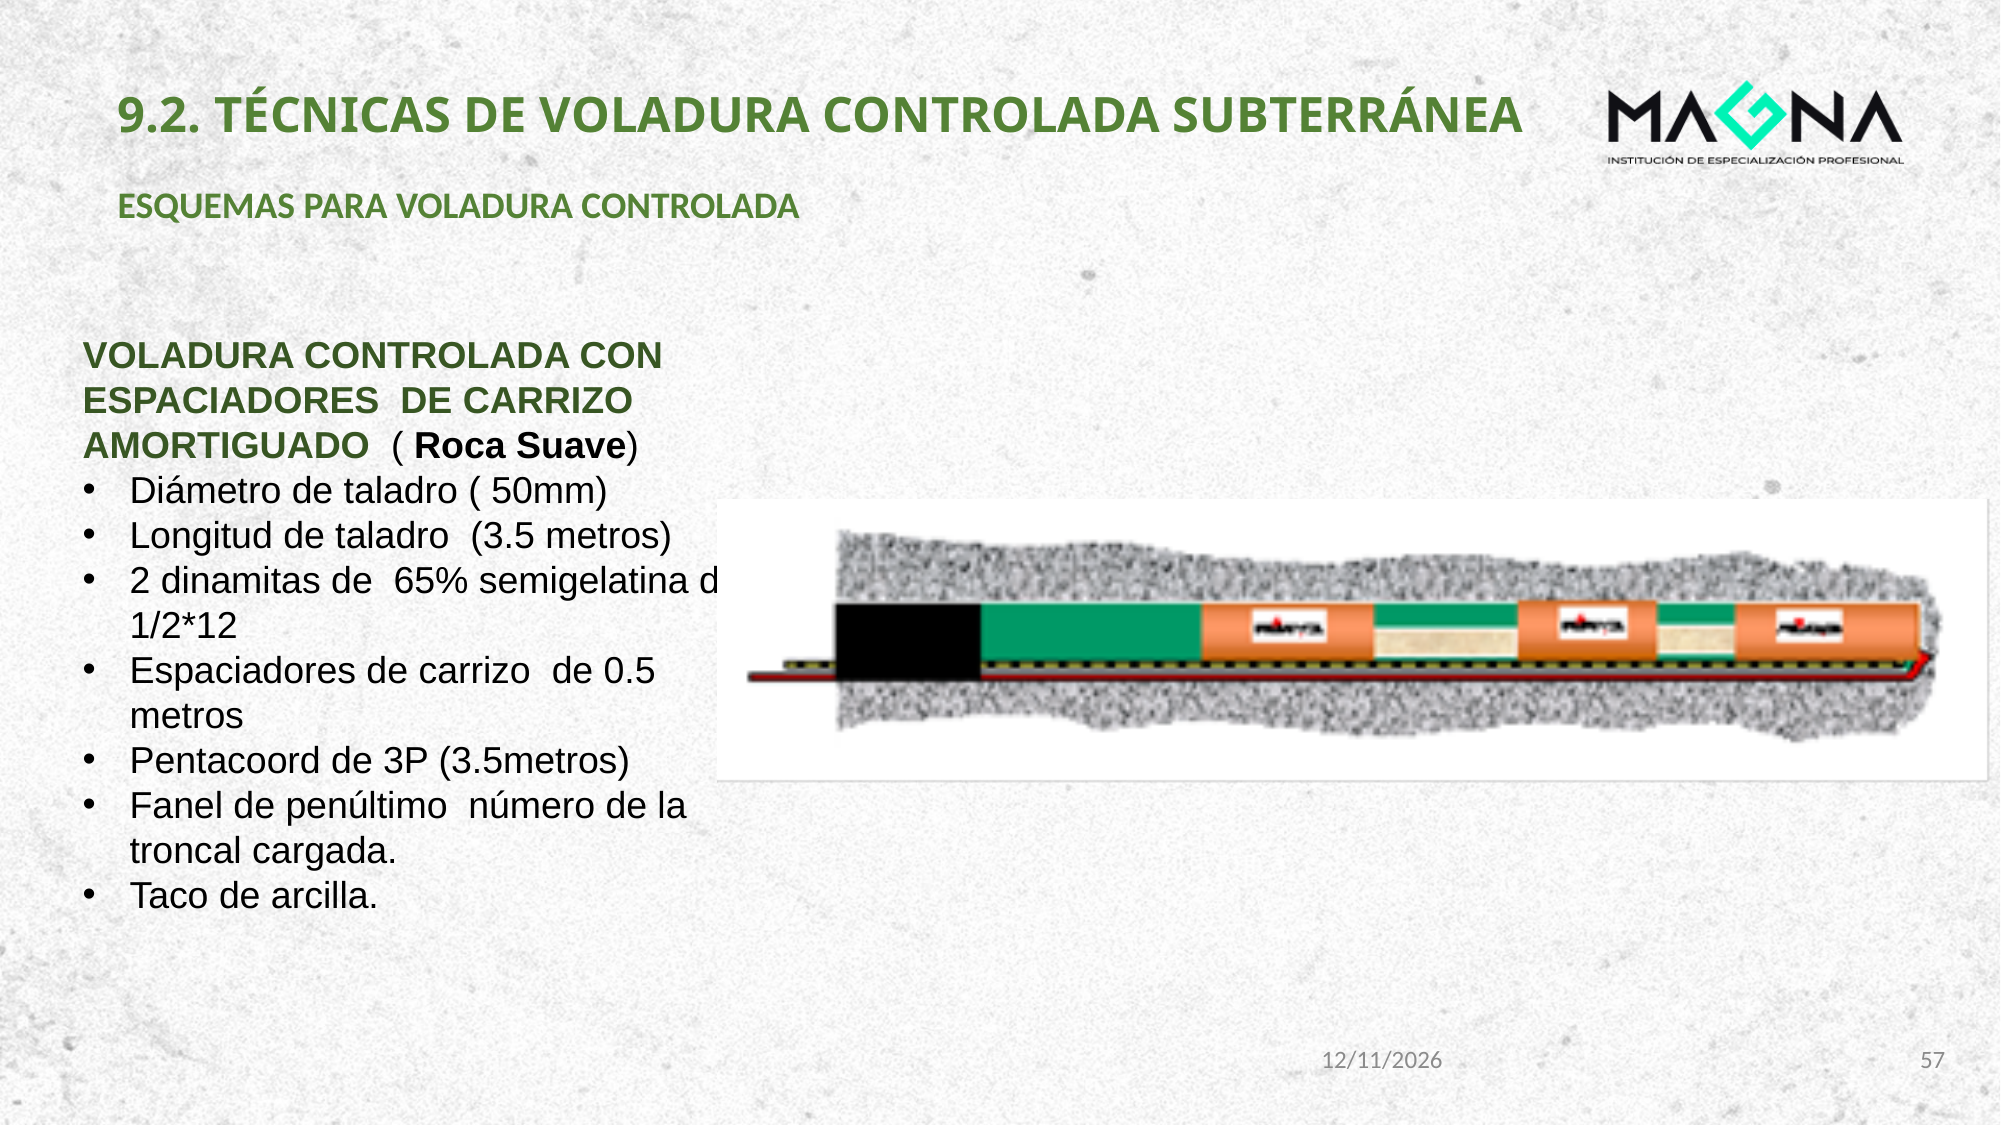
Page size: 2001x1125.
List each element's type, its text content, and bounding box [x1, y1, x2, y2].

text_box ESQUEMAS PARA VOLADURA CONTROLADA [102, 173, 831, 234]
slide_number 57 [1855, 1028, 1961, 1089]
text_box VOLADURA CONTROLADA CON ESPACIADORES DE CARRIZO AMORTIGUADO ( Roca Suave) Diámetro de taladro ( 50mm) Longitud de taladro (3.5 metros) 2 dinamitas de 65% semigelatina de 1/2*12 Espaciadores de carrizo de 0.5 metros Pentacoord de 3P (3.5metros) Fanel de penúltimo número de la troncal cargada. Taco de arcilla. [67, 323, 768, 923]
picture [0, 0, 2001, 1125]
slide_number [1306, 1028, 1844, 1089]
title 9.2. TÉCNICAS DE VOLADURA CONTROLADA SUBTERRÁNEA [102, 59, 1559, 174]
